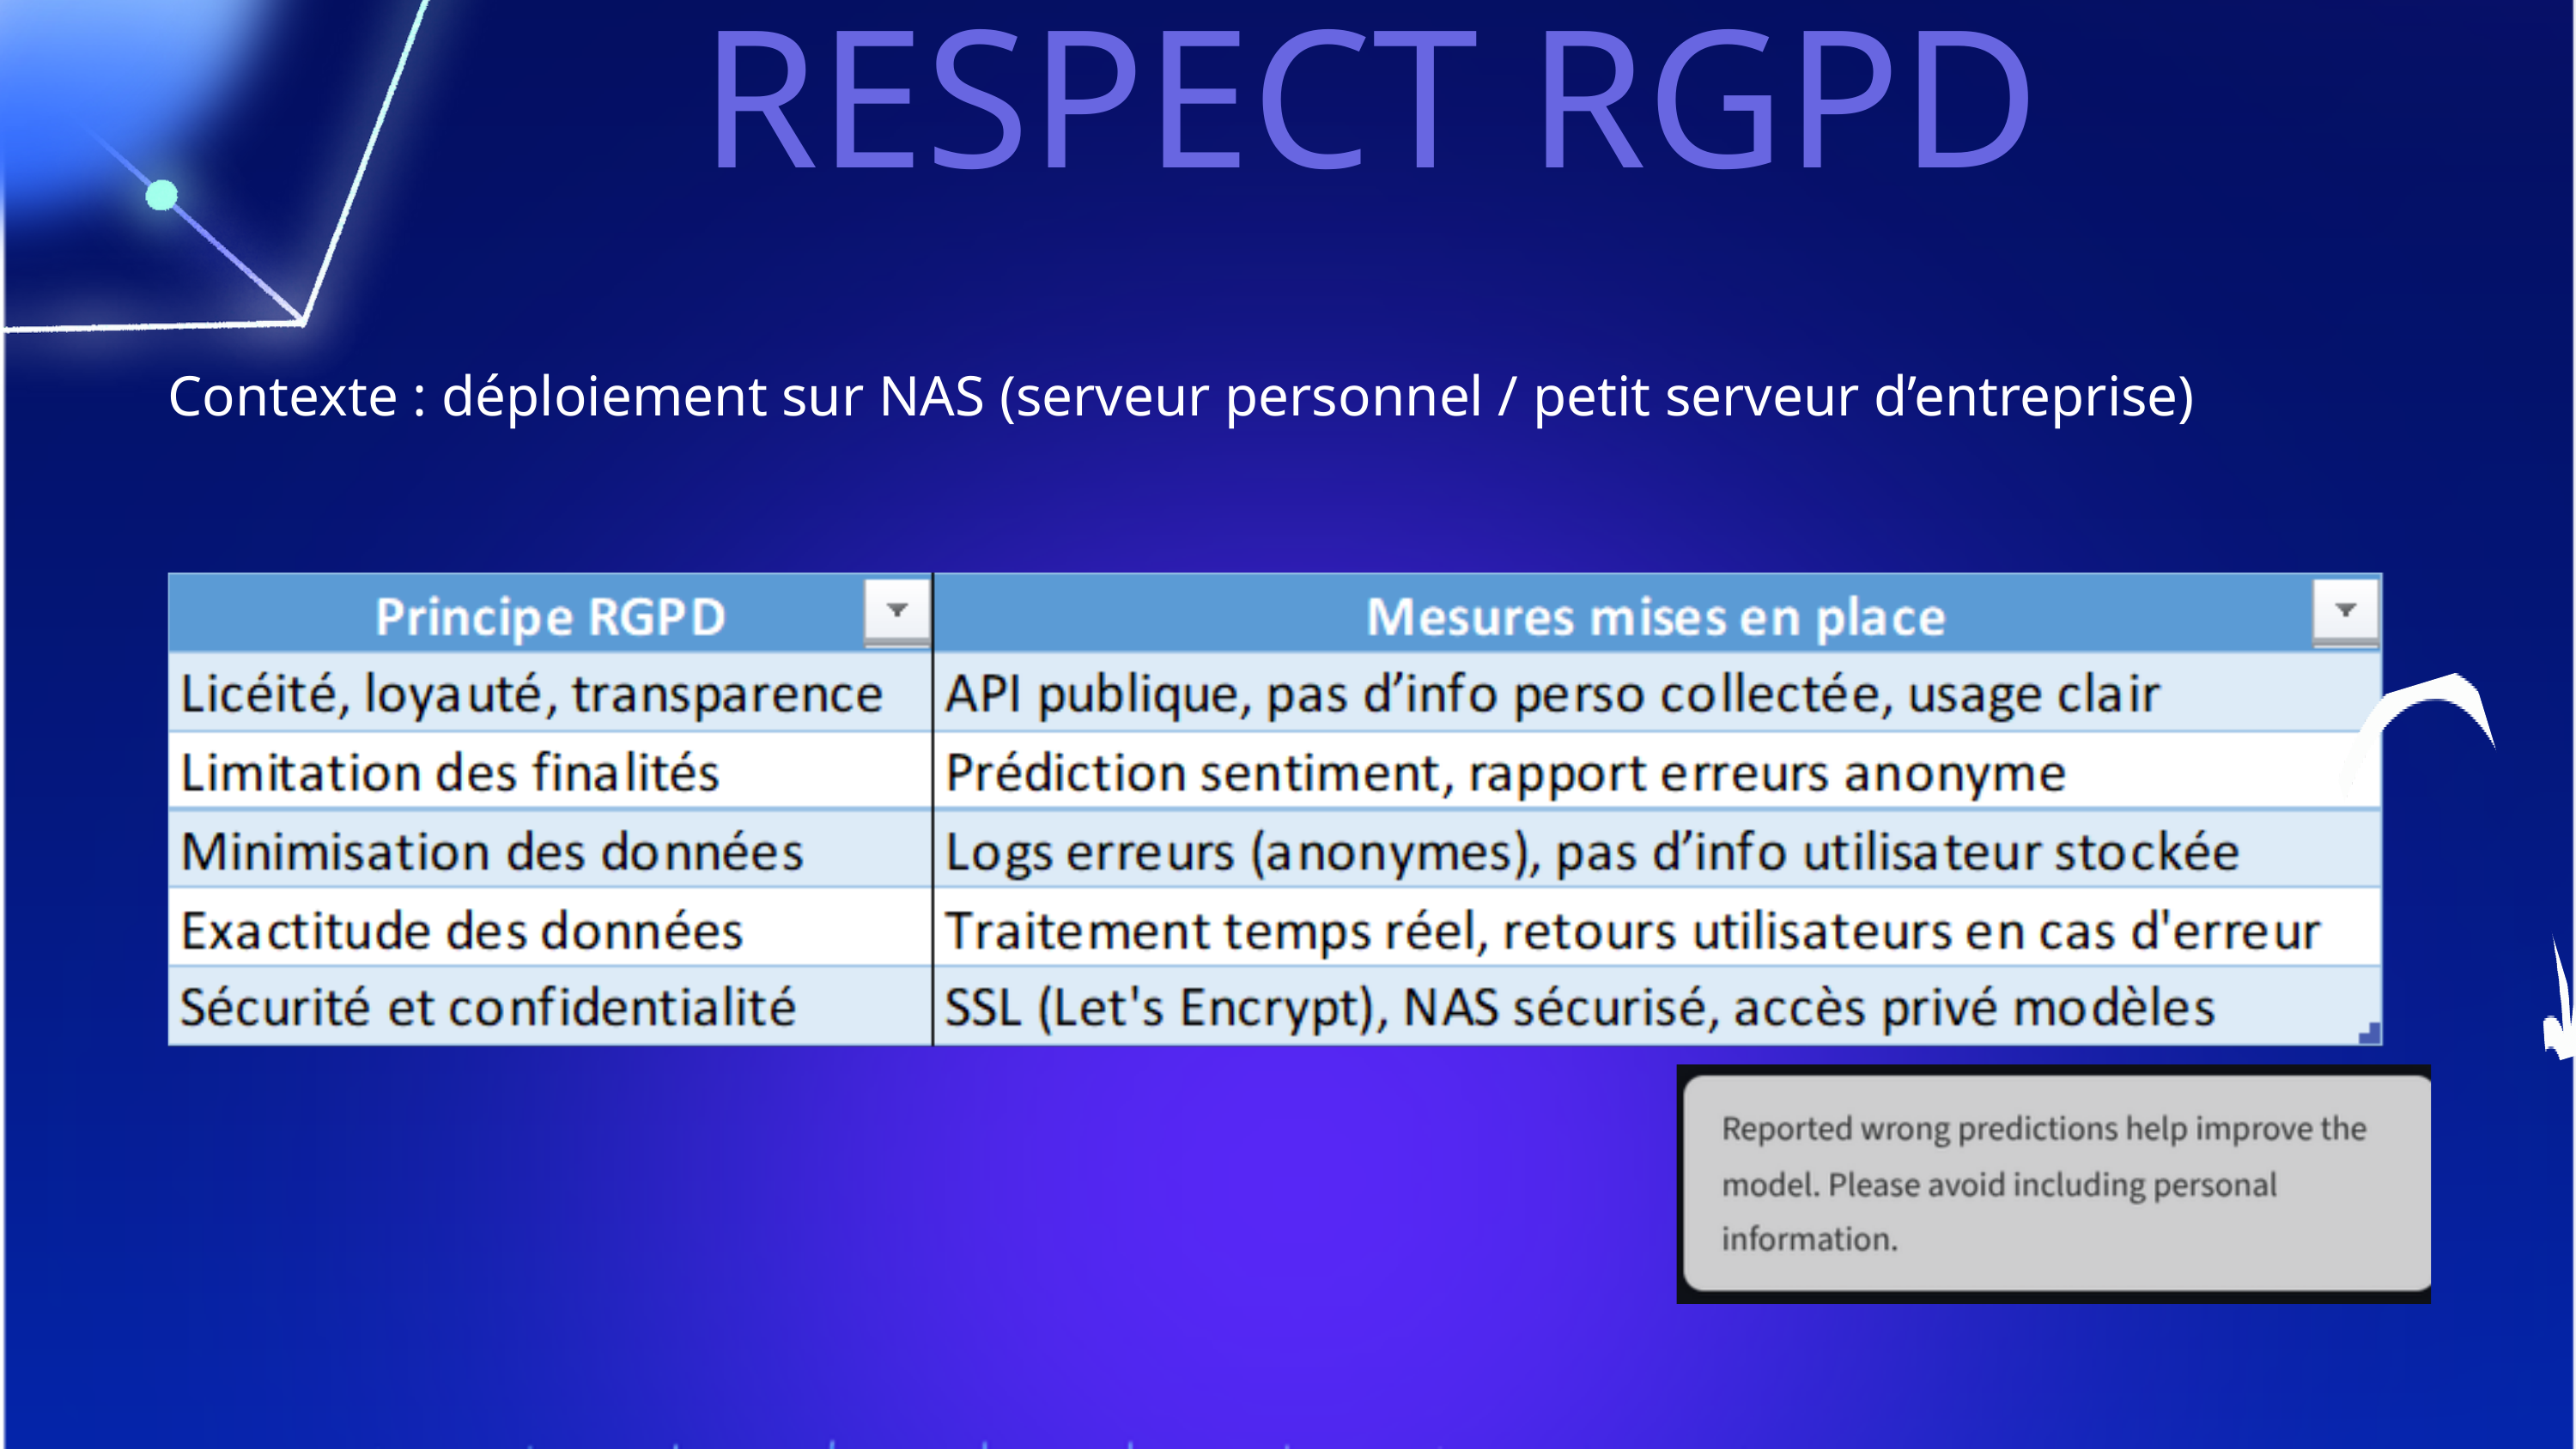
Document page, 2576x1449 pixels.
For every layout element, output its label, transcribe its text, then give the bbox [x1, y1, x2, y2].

text_box [167, 573, 2386, 1050]
text_box [0, 0, 2576, 1449]
text_box [0, 0, 550, 407]
text_box Contexte : déploiement sur NAS (serveur personnel / petit serveur d’entreprise) [167, 350, 2313, 427]
text_box [2318, 668, 2576, 1099]
text_box RESPECT RGPD [355, 68, 2385, 206]
text_box [1676, 1064, 2432, 1304]
